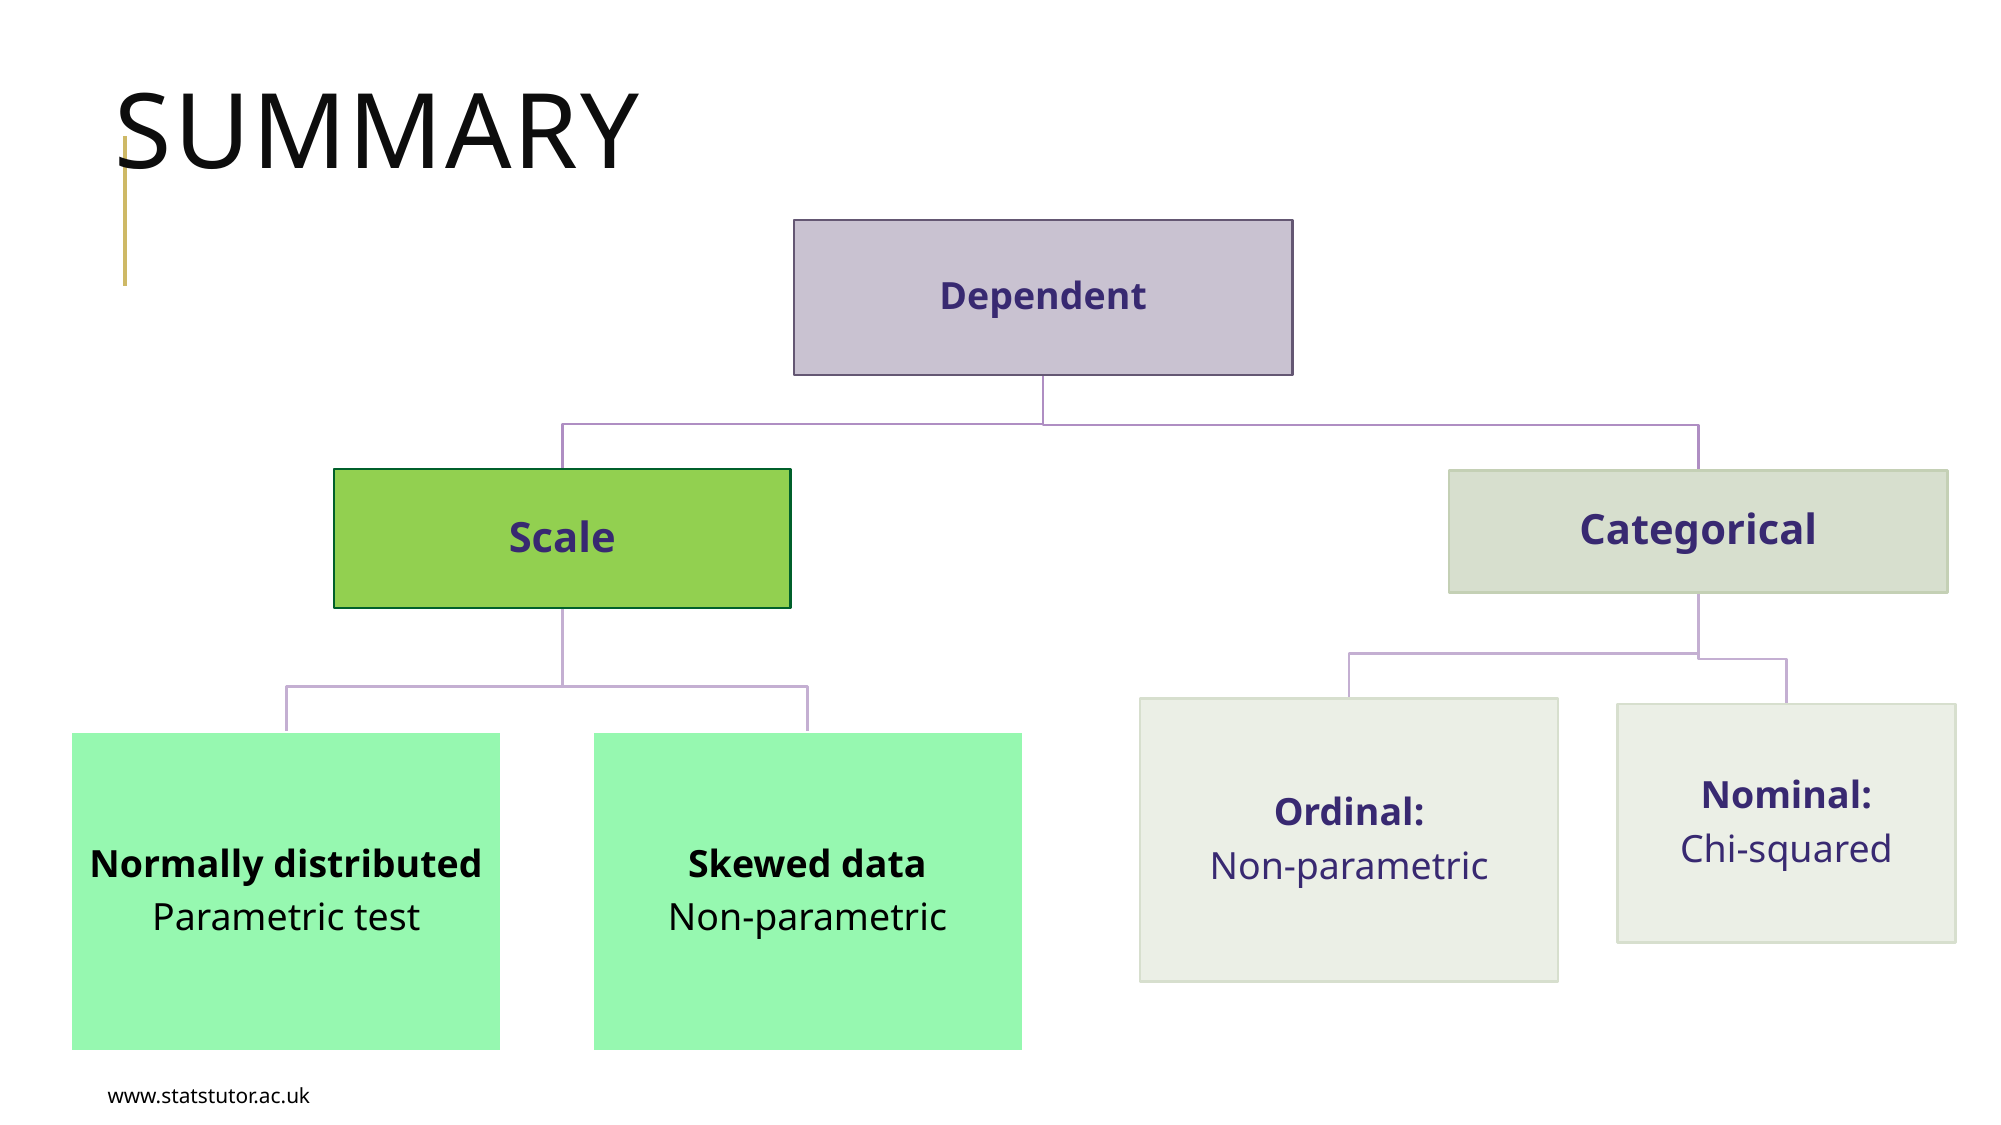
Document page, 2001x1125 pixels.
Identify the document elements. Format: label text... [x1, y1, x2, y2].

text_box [70, 219, 1961, 1089]
text_box www.statstutor.ac.uk [0, 1062, 325, 1116]
title Summary [99, 45, 1977, 233]
